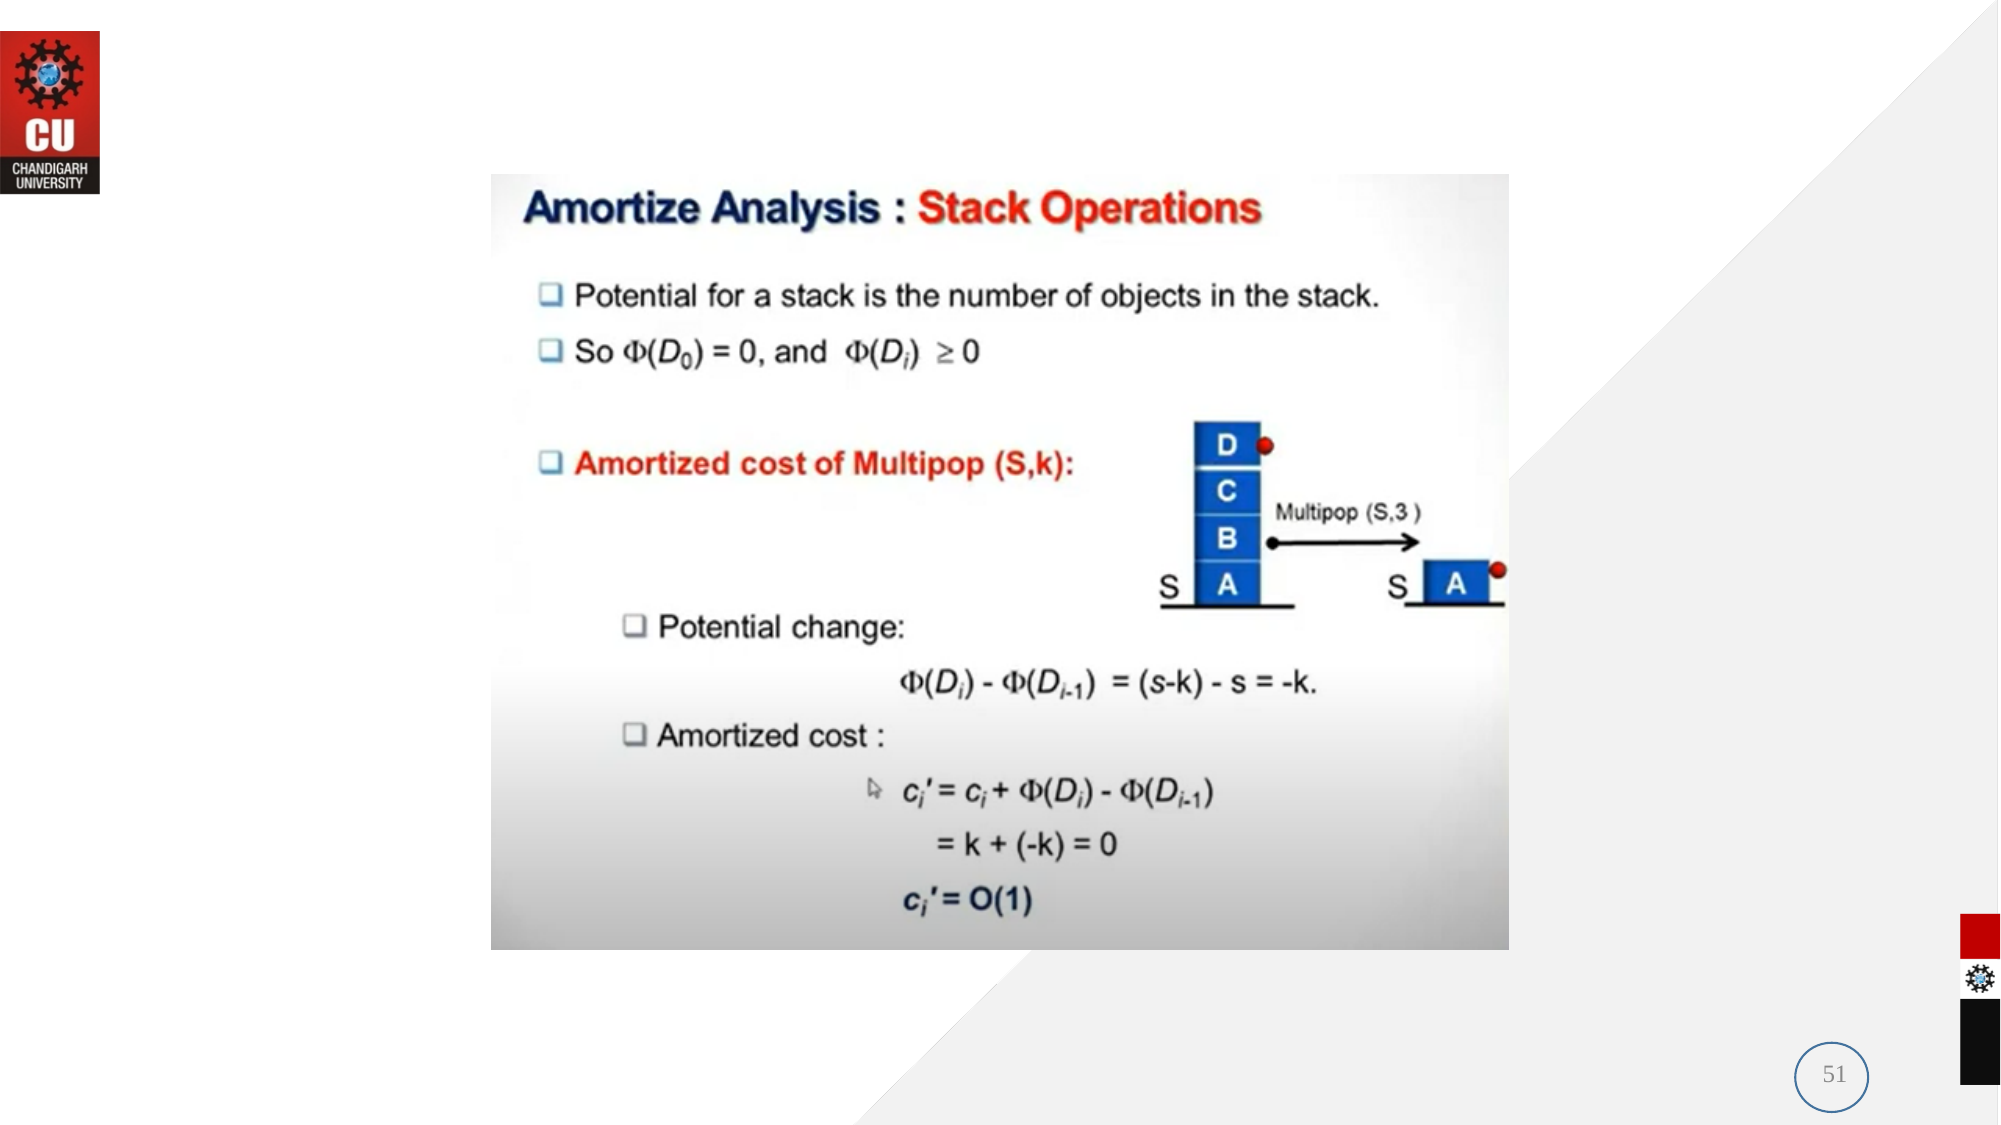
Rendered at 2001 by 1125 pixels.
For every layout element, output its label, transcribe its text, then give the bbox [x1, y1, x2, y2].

slide_number 51 [1412, 1042, 1863, 1103]
picture [0, 0, 2001, 1125]
